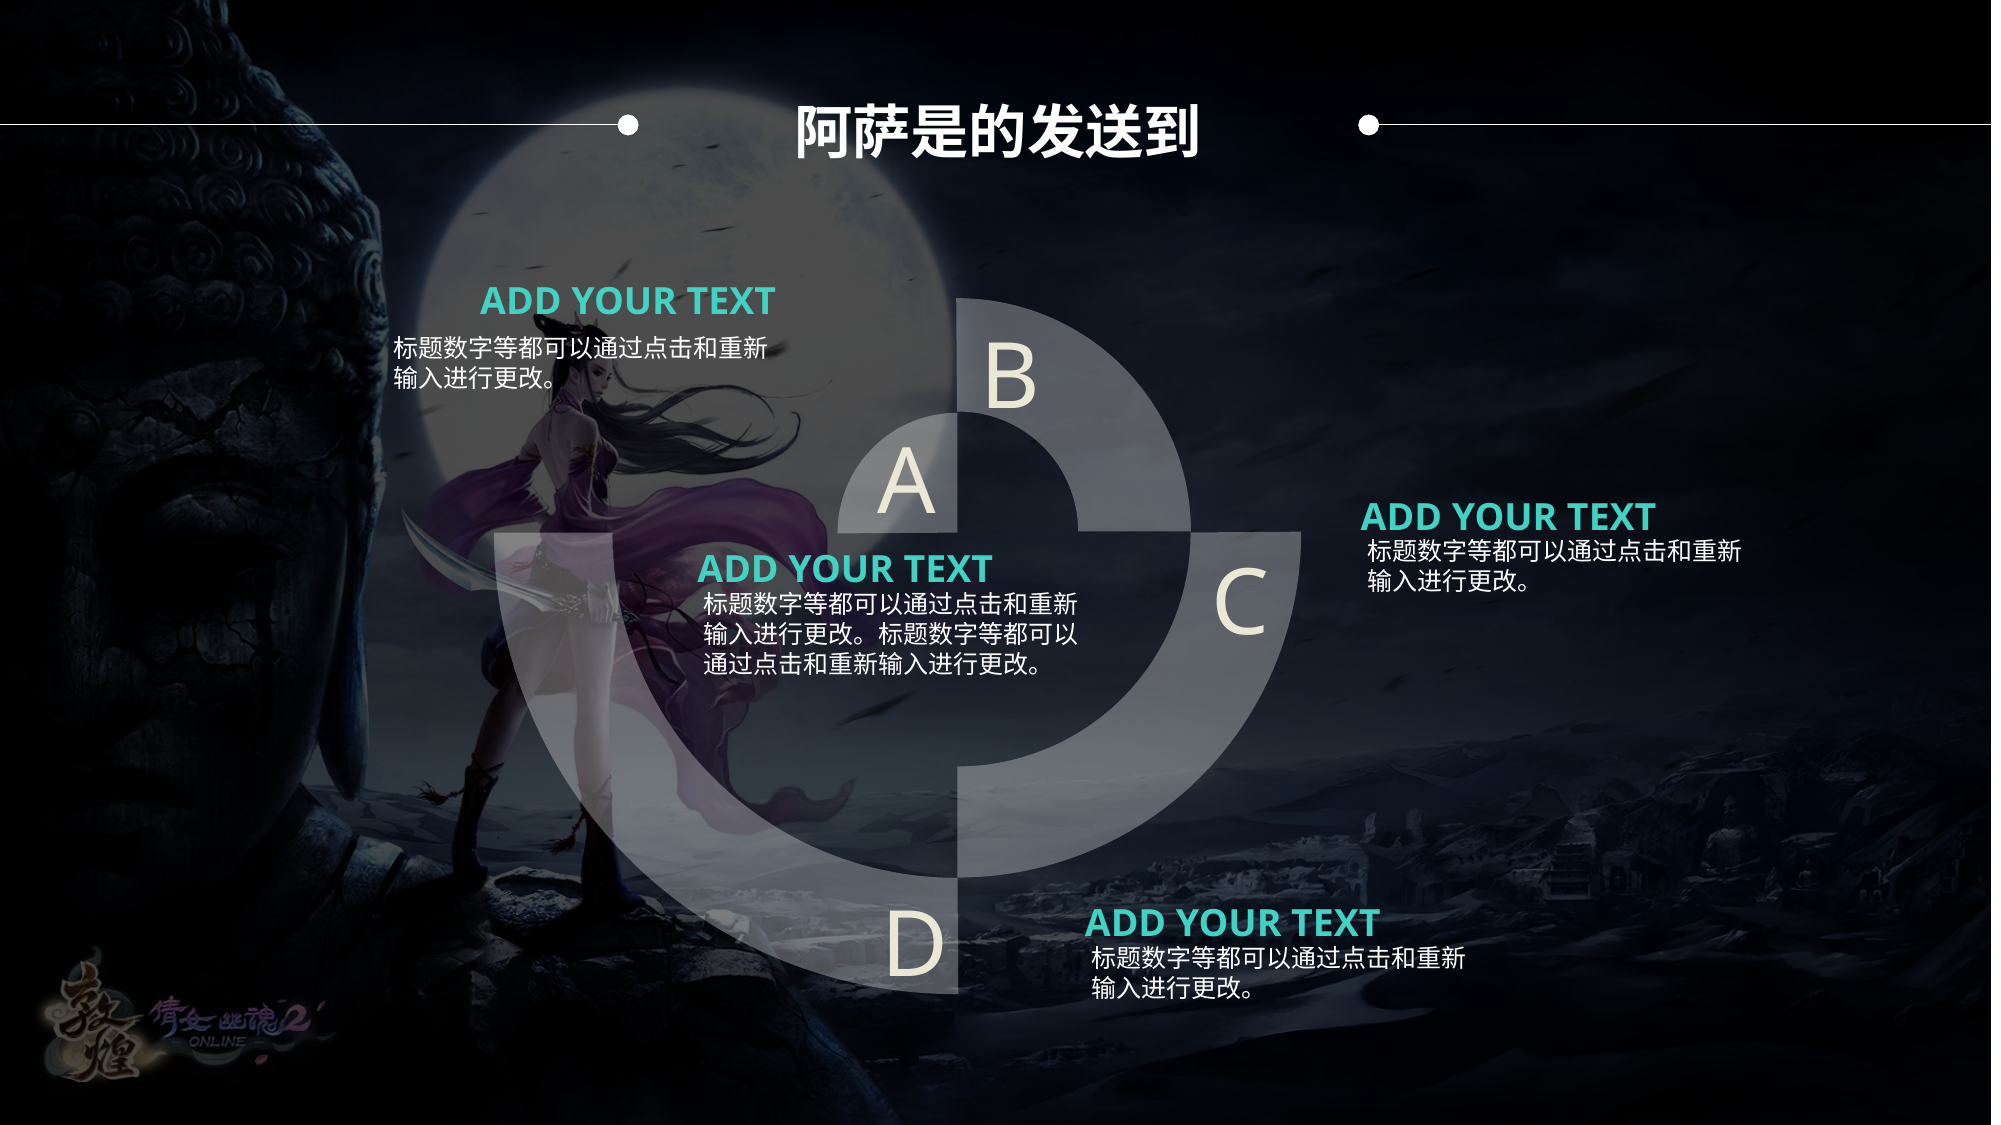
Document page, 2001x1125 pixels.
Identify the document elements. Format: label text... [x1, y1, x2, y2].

text_box [955, 297, 1032, 413]
text_box ADD YOUR TEXT [682, 537, 1008, 598]
text_box 标题数字等都可以通过点击和重新输入进行更改。 [1352, 528, 1768, 604]
text_box B [965, 309, 1056, 434]
text_box 标题数字等都可以通过点击和重新输入进行更改。标题数字等都可以通过点击和重新输入进行更改。 [689, 580, 1105, 716]
text_box [956, 530, 1303, 879]
text_box ADD YOUR TEXT [1070, 892, 1396, 952]
text_box [1026, 318, 1192, 533]
text_box ADD YOUR TEXT [1345, 485, 1672, 546]
text_box 标题数字等都可以通过点击和重新输入进行更改。 [1076, 935, 1492, 1010]
text_box C [1196, 535, 1285, 661]
text_box 标题数字等都可以通过点击和重新输入进行更改。 [379, 325, 795, 400]
text_box ADD YOUR TEXT [465, 269, 791, 325]
text_box [934, 411, 959, 534]
text_box [492, 531, 956, 987]
picture [0, 0, 1991, 1125]
text_box [836, 458, 862, 535]
text_box A [862, 414, 952, 539]
text_box 阿萨是的发送到 [726, 87, 1270, 173]
text_box D [866, 877, 964, 1003]
